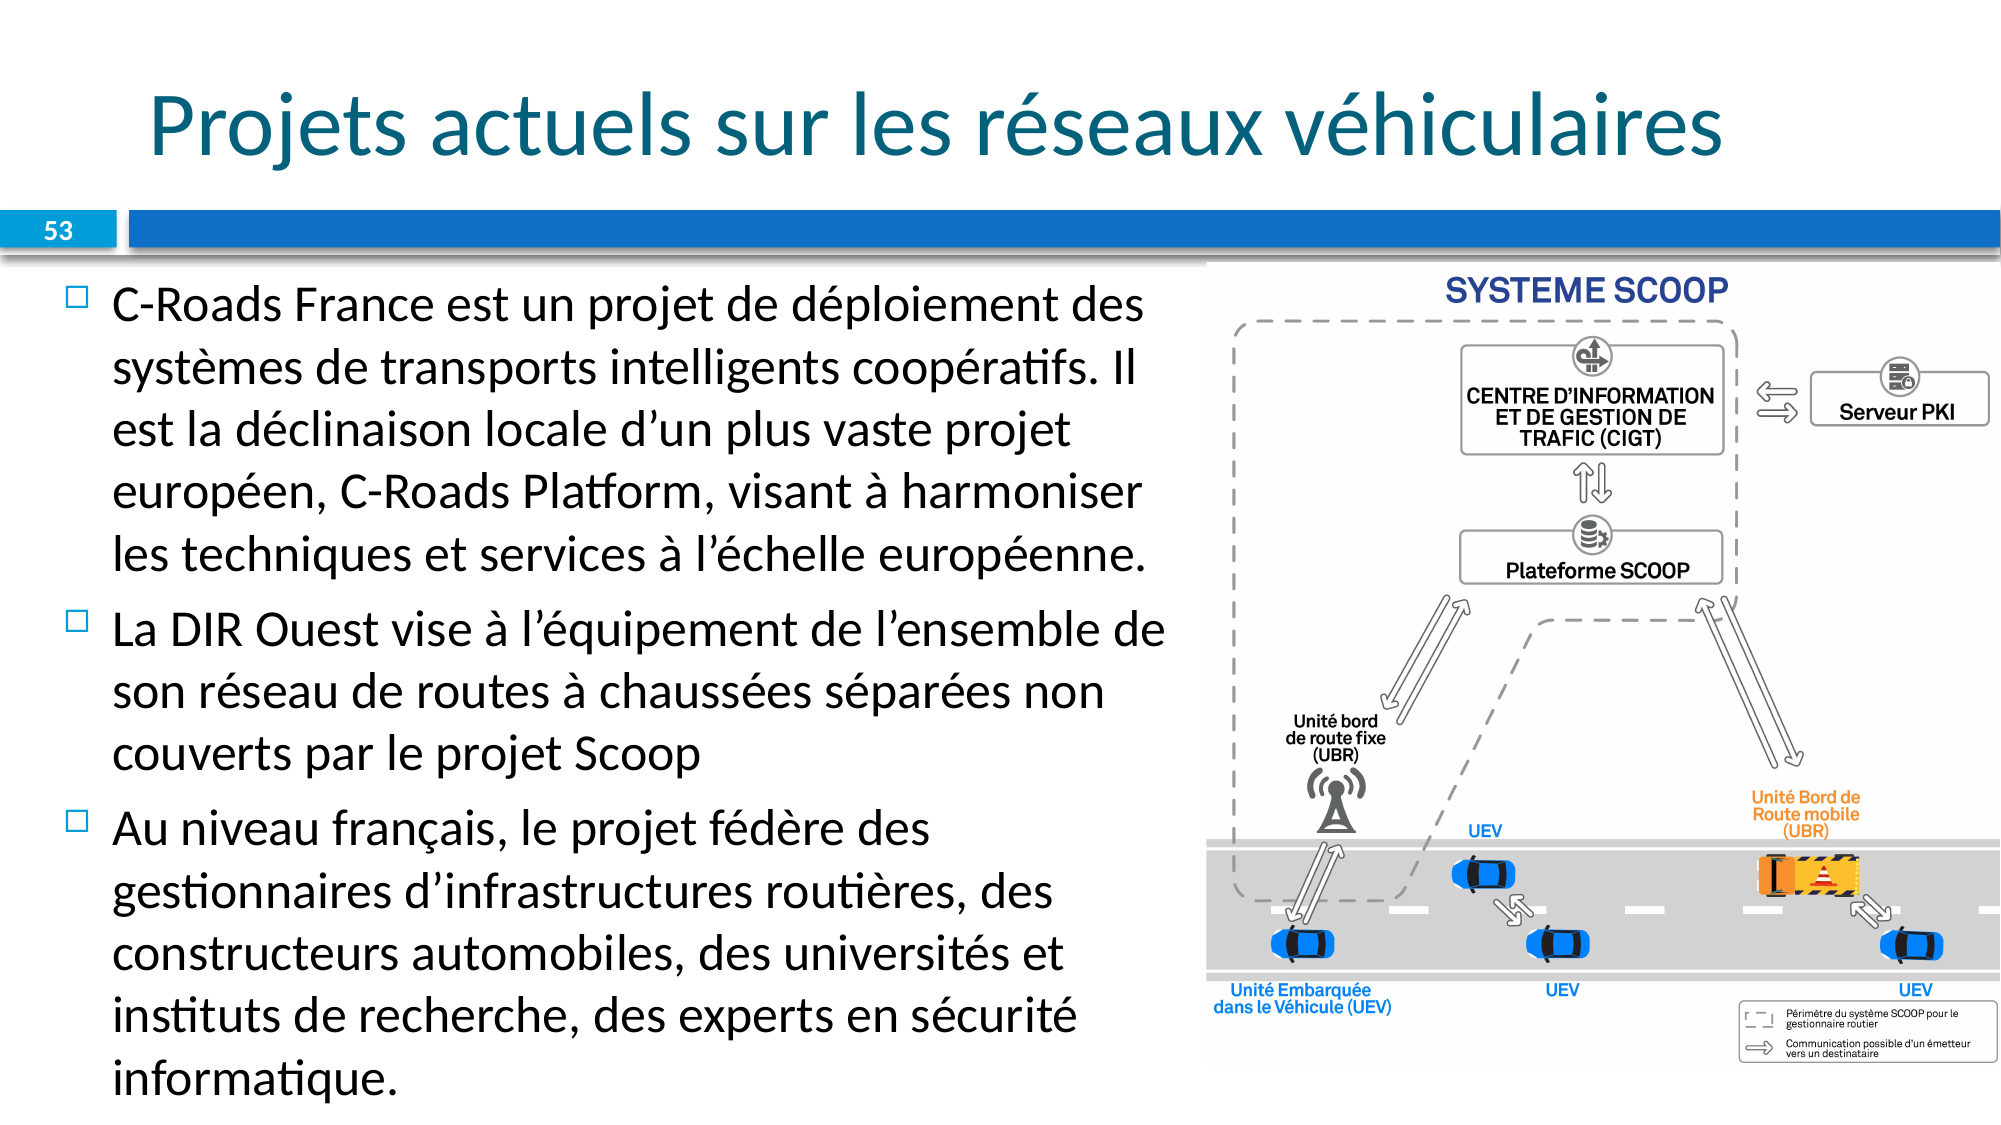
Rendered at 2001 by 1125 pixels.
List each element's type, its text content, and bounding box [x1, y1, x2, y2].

slide_number 53 [0, 208, 117, 249]
text_box C-Roads France est un projet de déploiement des systèmes de transports intelligents coopératifs. Il est la déclinaison locale d’un plus vaste projet européen, C-Roads Platform, visant à harmoniser les techniques et services à l’échelle européenne. La DIR Ouest vise à l’équipement de l’ensemble de son réseau de routes à chaussées séparées non couverts par le projet Scoop Au niveau français, le projet fédère des gestionnaires d’infrastructures routières, des constructeurs automobiles, des universités et instituts de recherche, des experts en sécurité informatique. [48, 262, 1199, 1125]
picture [1205, 262, 2000, 1069]
title Projets actuels sur les réseaux véhiculaires [133, 37, 1918, 200]
